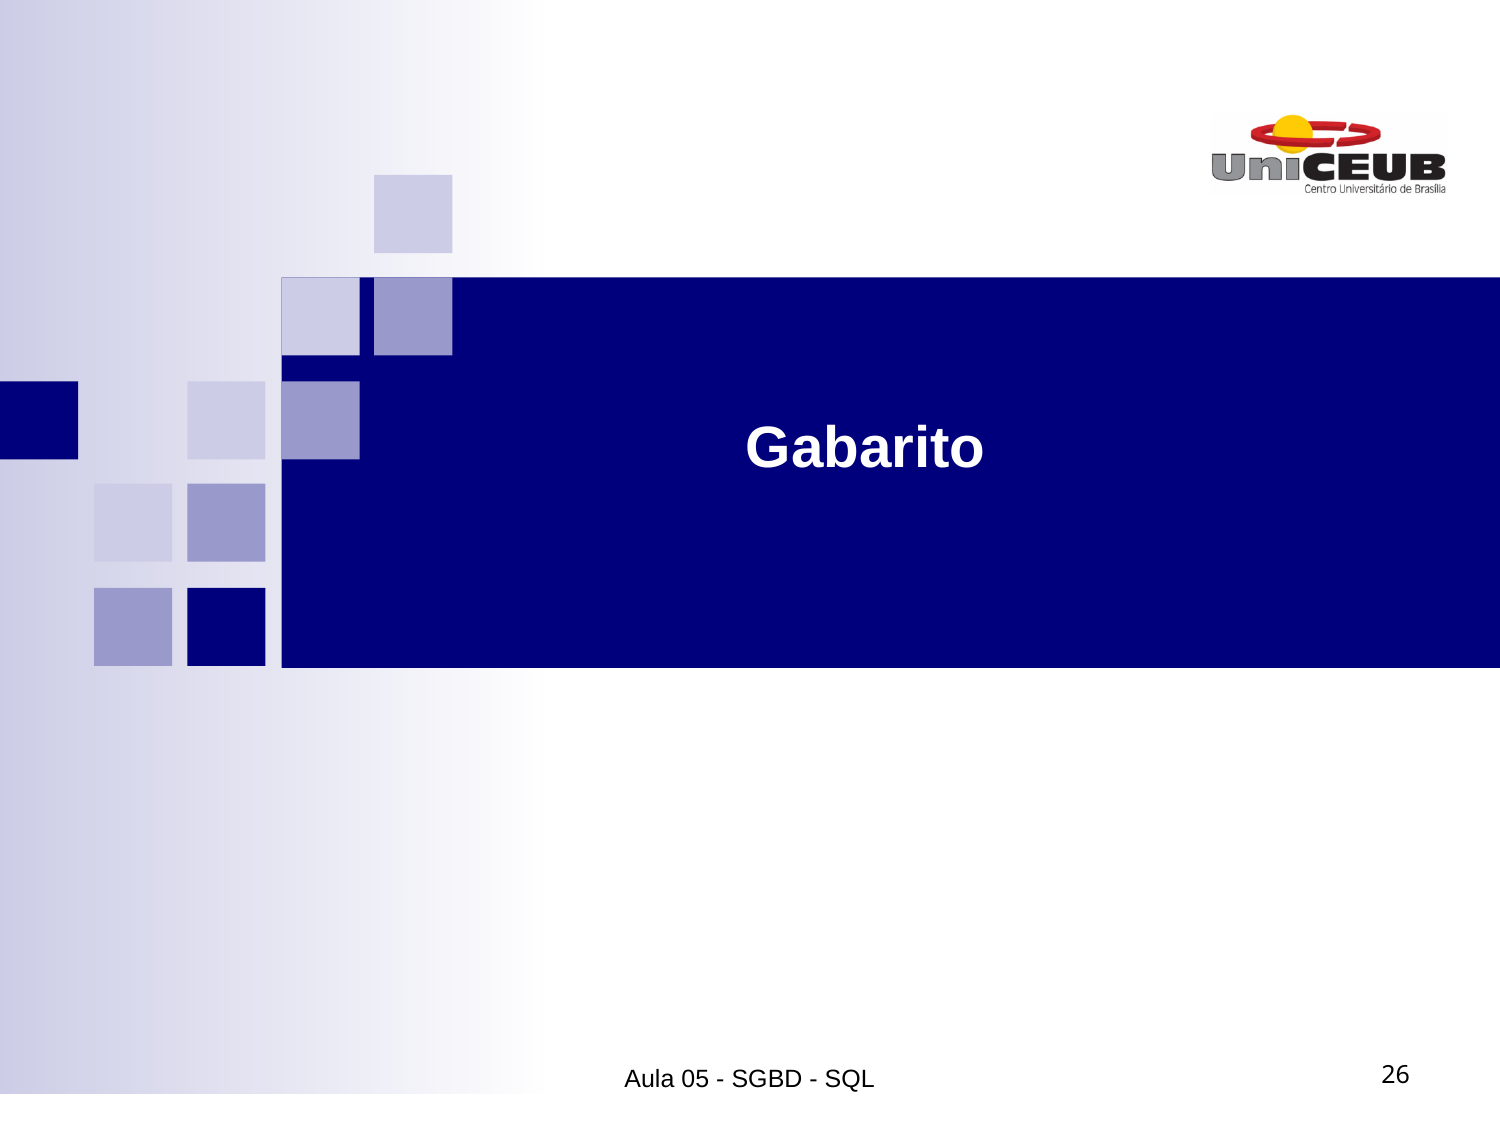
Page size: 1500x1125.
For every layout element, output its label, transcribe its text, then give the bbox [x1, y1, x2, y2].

title Gabarito [397, 350, 1335, 538]
footer Aula 05 - SGBD - SQL [512, 1025, 988, 1100]
text_box ‹#› [1074, 1024, 1425, 1100]
picture [1210, 113, 1448, 195]
